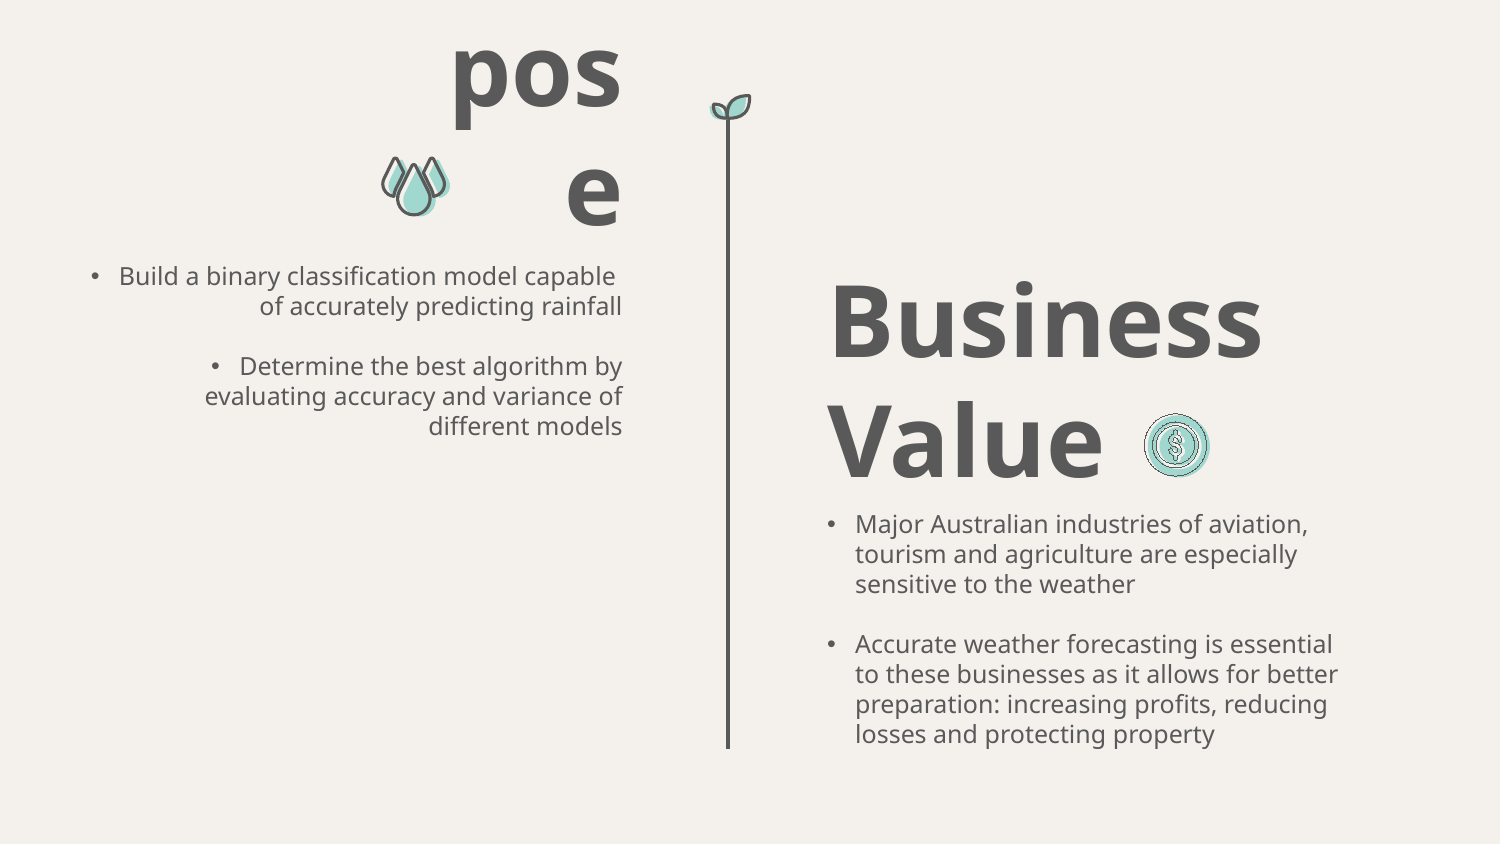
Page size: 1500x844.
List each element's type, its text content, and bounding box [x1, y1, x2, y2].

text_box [1144, 413, 1207, 477]
text_box Build a binary classification model capable of accurately predicting rainfall Determine the best algorithm by evaluating accuracy and variance of different models [72, 245, 639, 539]
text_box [712, 95, 751, 119]
text_box Business Value [812, 175, 1447, 513]
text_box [379, 157, 448, 216]
text_box Major Australian industries of aviation, tourism and agriculture are especially sensitive to the weather Accurate weather forecasting is essential to these businesses as it allows for better preparation: increasing profits, reducing losses and protecting property [812, 493, 1378, 787]
text_box Purpose [395, 105, 639, 245]
